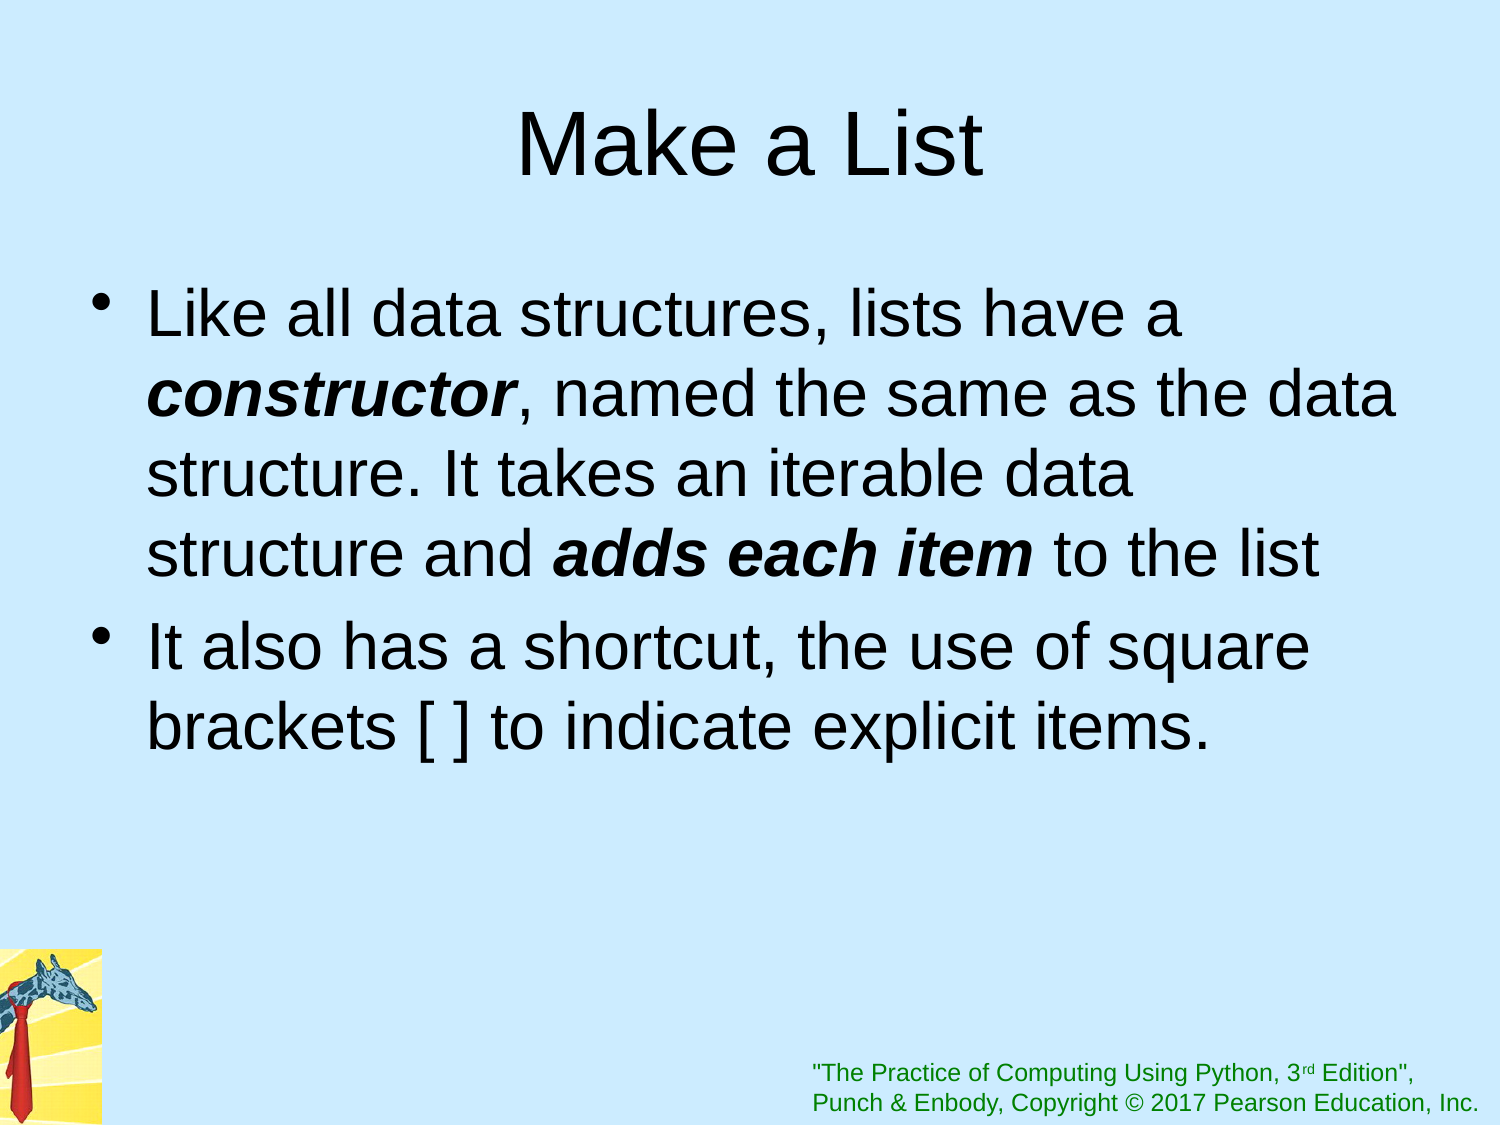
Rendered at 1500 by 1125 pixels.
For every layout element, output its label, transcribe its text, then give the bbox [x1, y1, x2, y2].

picture [0, 949, 102, 1125]
list Like all data structures, lists have a constructor, named the same as the data structure. It takes an iterable data structure and adds each item to the list It also has a shortcut, the use of square brackets [ ] to indicate explicit items. [75, 262, 1425, 1005]
title Make a List [75, 45, 1425, 233]
